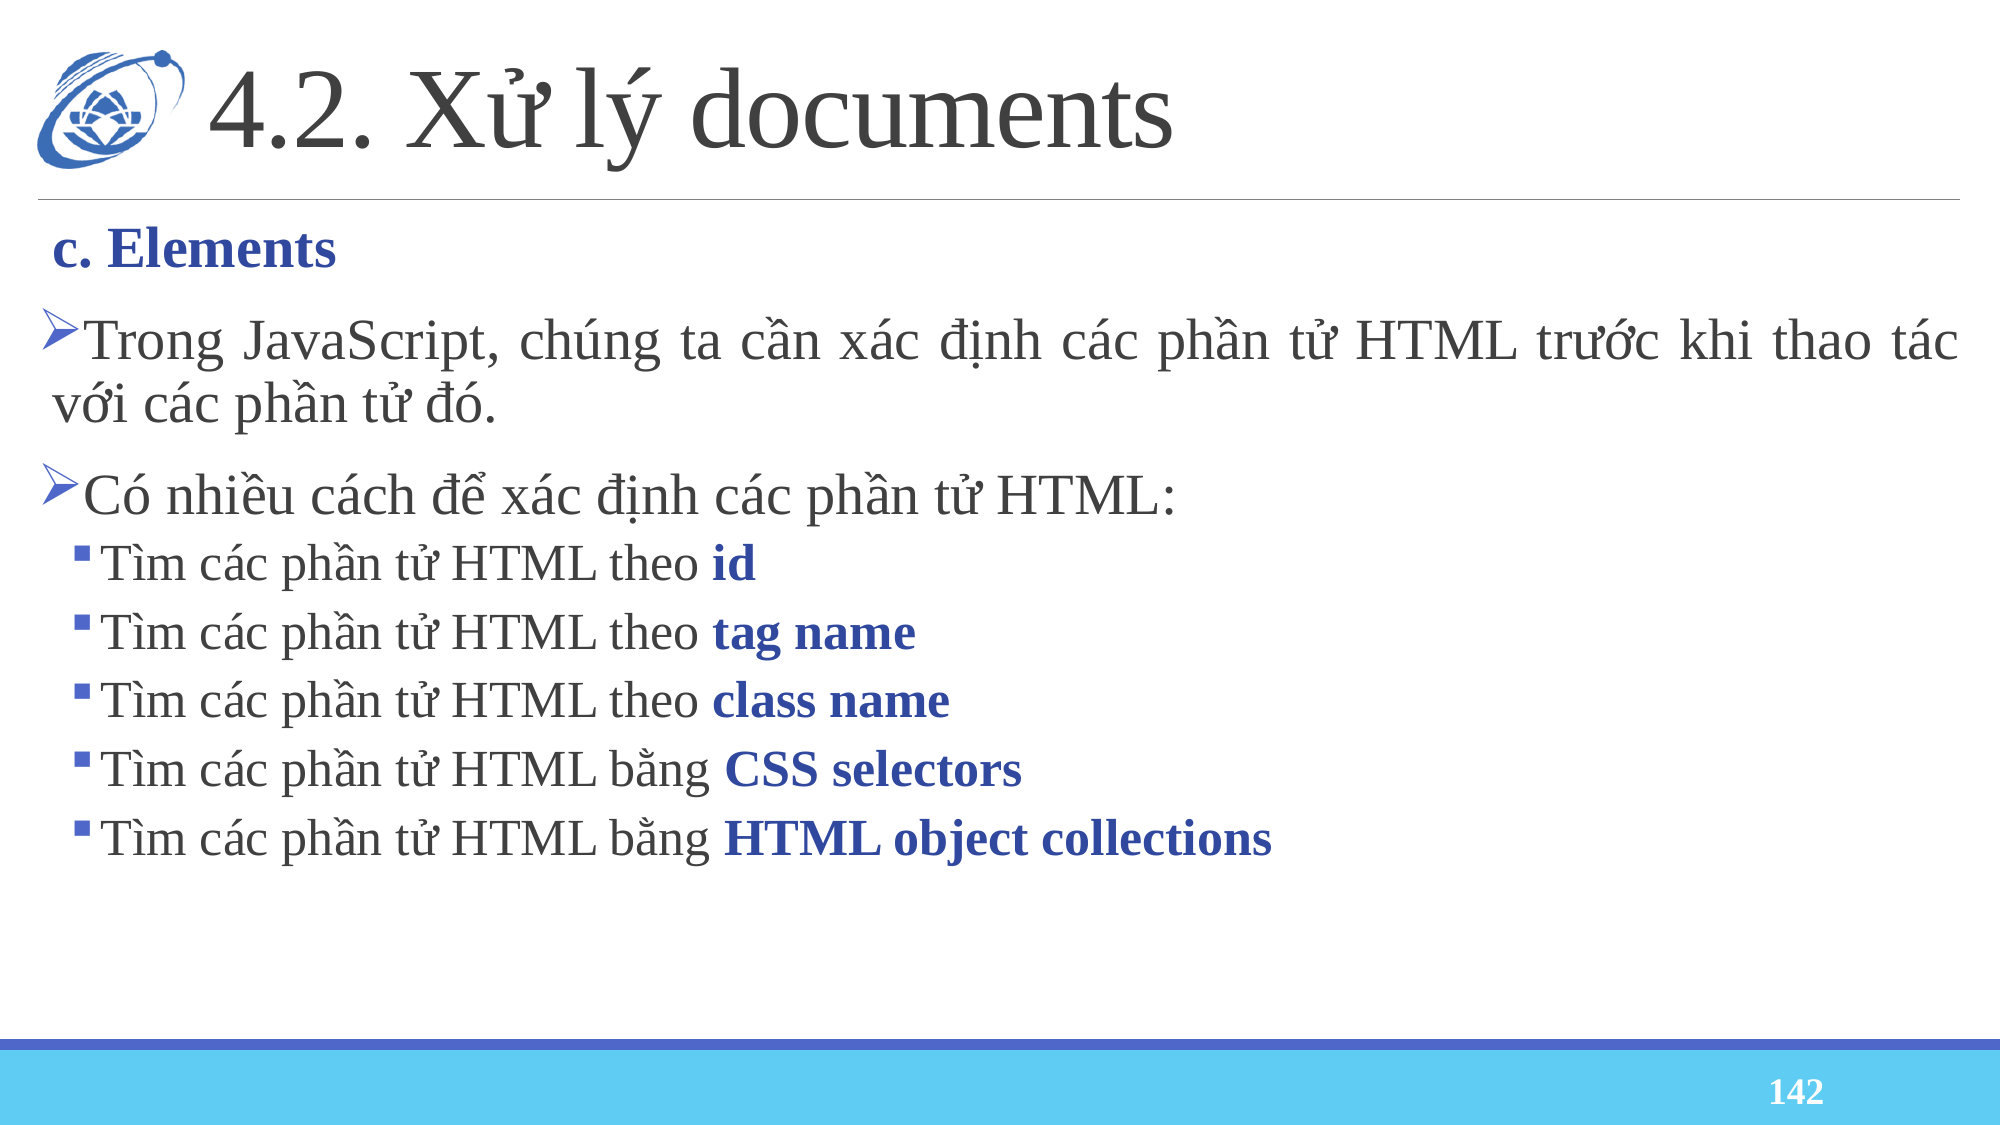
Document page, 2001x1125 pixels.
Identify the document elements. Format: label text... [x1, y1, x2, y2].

title 4.2. Xử lý documents [193, 47, 1961, 192]
slide_number 142 [1624, 1059, 1840, 1120]
picture [37, 34, 185, 183]
list c. Elements Trong JavaScript, chúng ta cần xác định các phần tử HTML trước khi thao tác với các phần tử đó. Có nhiều cách để xác định các phần tử HTML: Tìm các phần tử HTML theo id Tìm các phần tử HTML theo tag name Tìm các phần tử HTML theo class name Tìm các phần tử HTML bằng CSS selectors Tìm các phần tử HTML bằng HTML object collections [37, 209, 1961, 1011]
